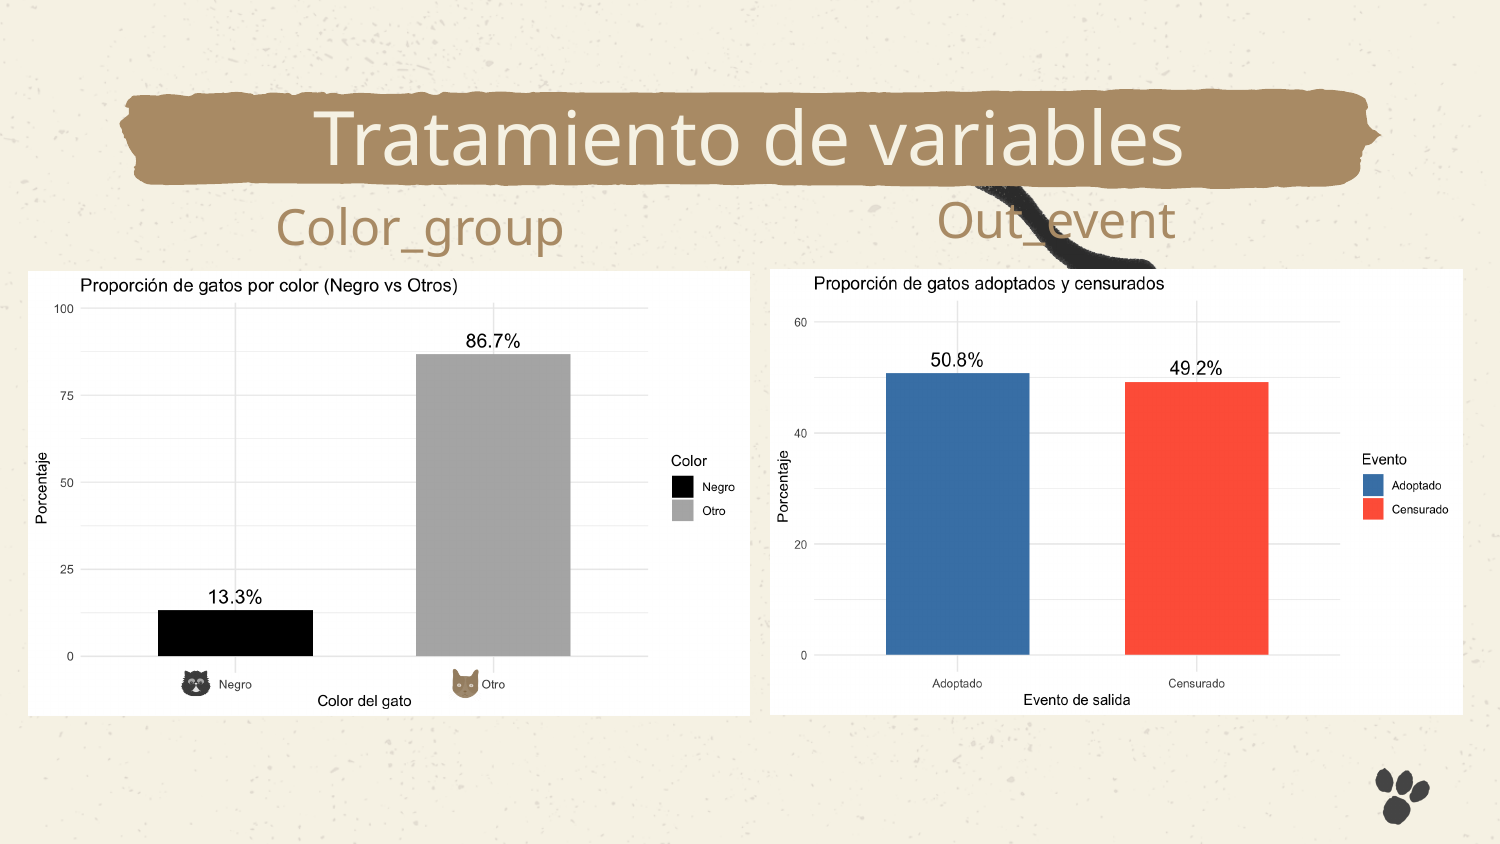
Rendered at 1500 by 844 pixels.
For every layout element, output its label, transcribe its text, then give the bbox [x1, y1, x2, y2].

text_box Color_group [140, 213, 701, 269]
picture [0, 0, 1500, 844]
title Tratamiento de variables [118, 88, 1382, 183]
text_box Out_event [775, 207, 1337, 264]
